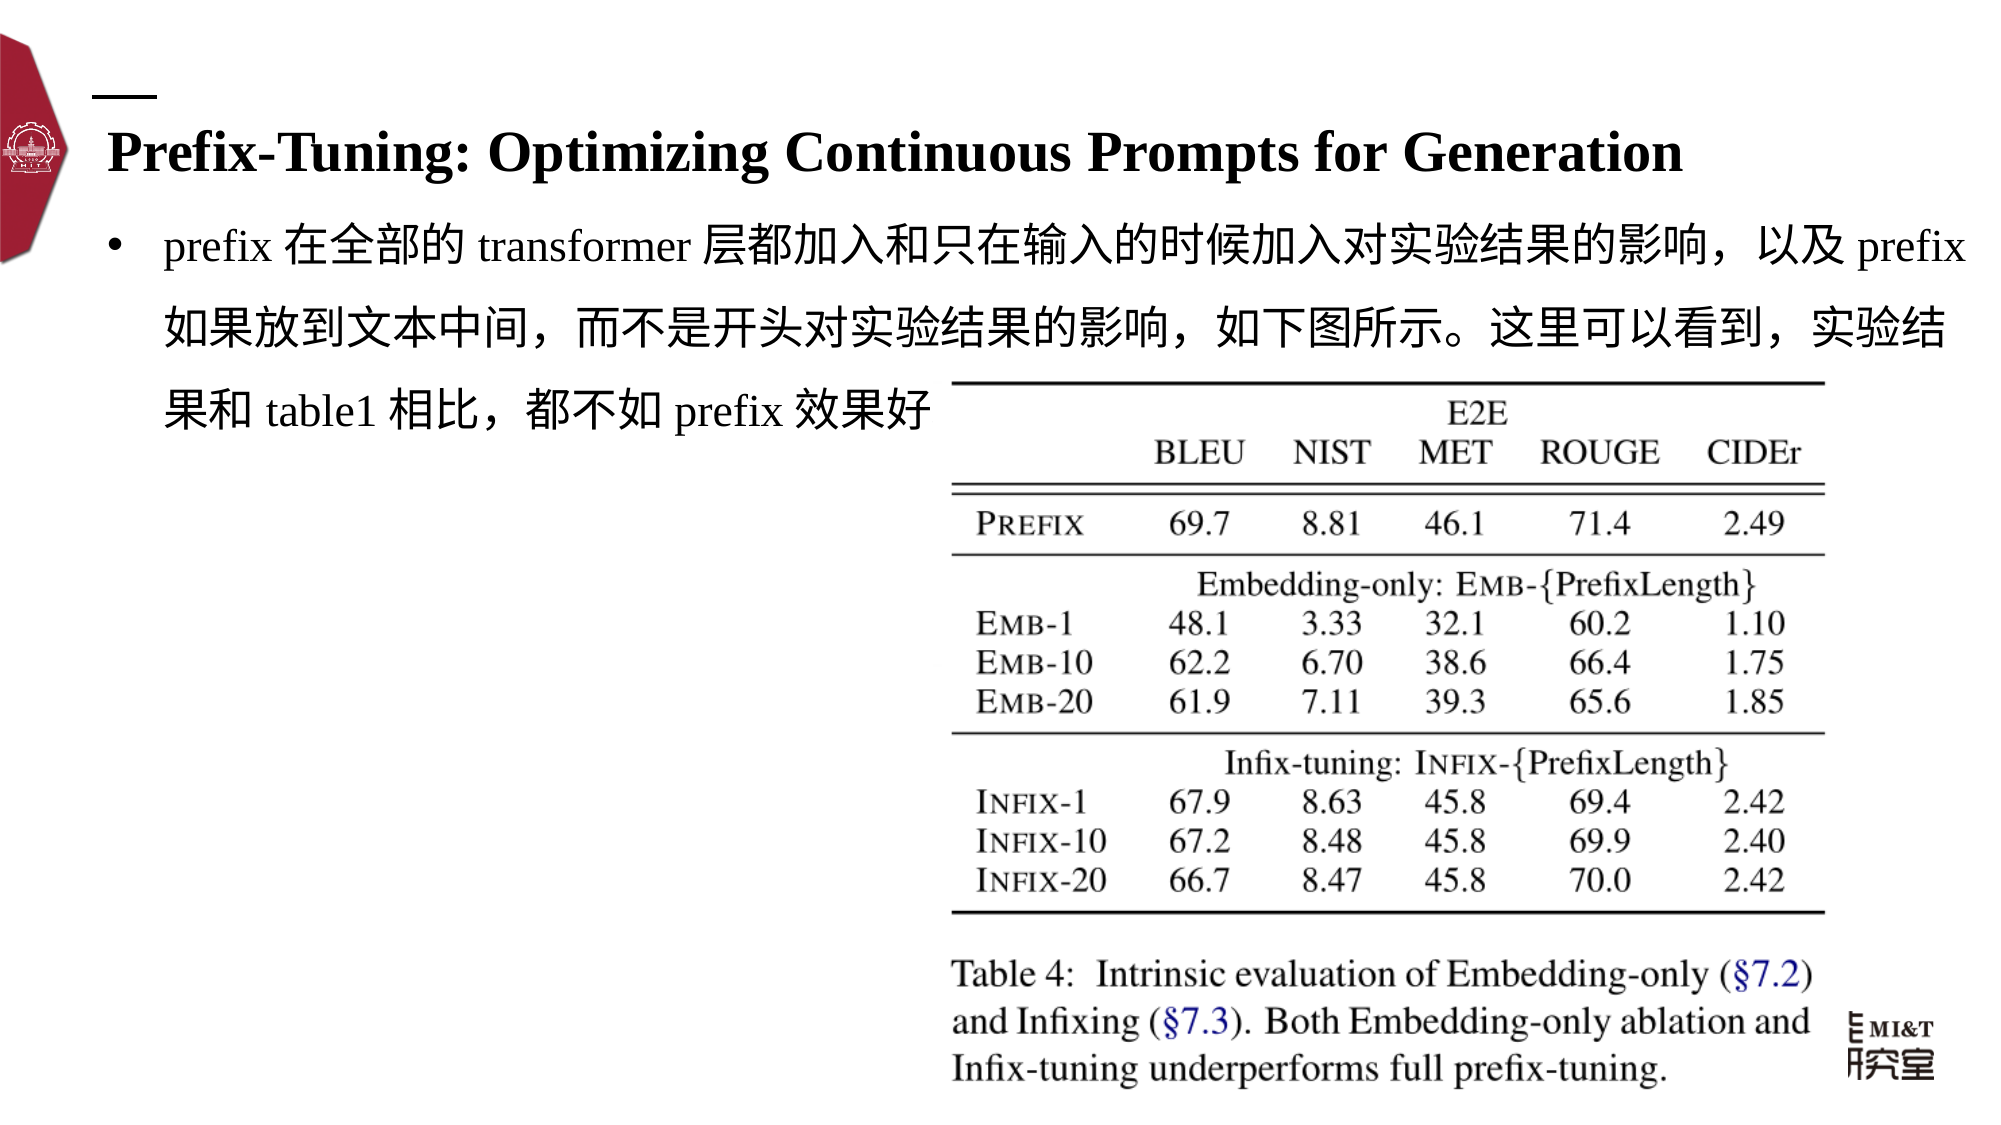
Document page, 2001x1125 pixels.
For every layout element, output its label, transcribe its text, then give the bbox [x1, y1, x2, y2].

picture [933, 356, 1934, 1096]
text_box Prefix-Tuning: Optimizing Continuous Prompts for Generation [92, 106, 1848, 181]
text_box prefix在全部的transformer层都加入和只在输入的时候加入对实验结果的影响，以及prefix如果放到文本中间，而不是开头对实验结果的影响，如下图所示。这里可以看到，实验结果和table1相比，都不如prefix效果好。 [92, 181, 1984, 444]
picture [0, 22, 74, 282]
